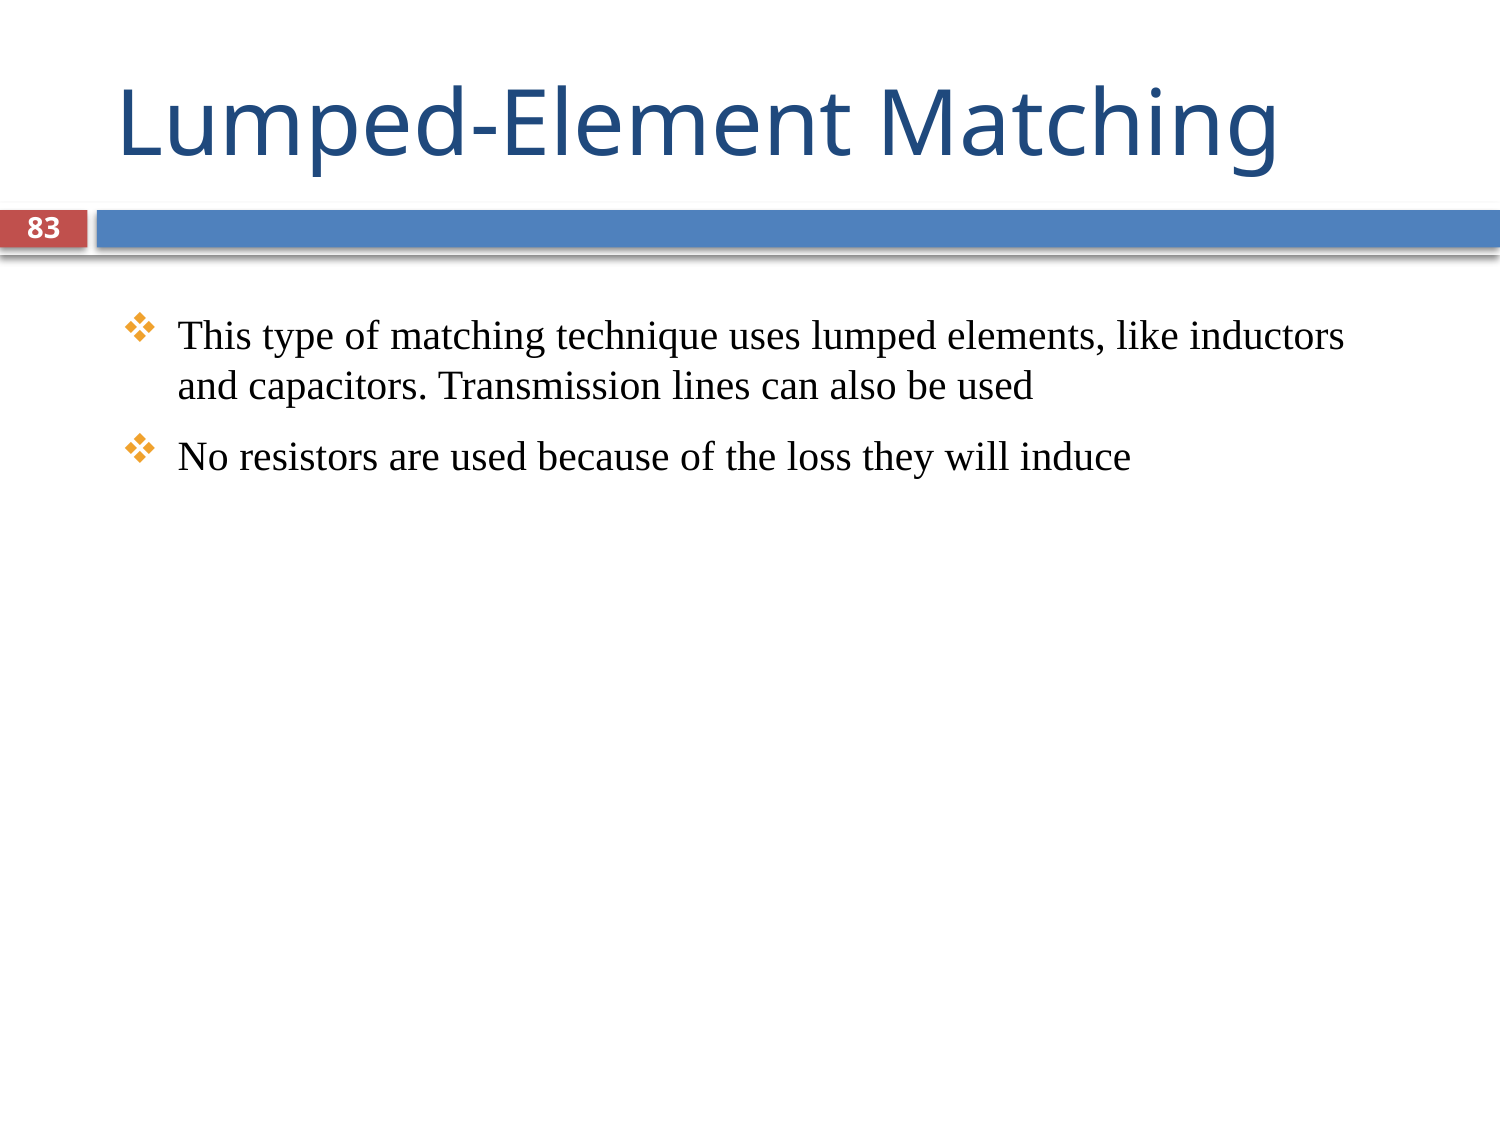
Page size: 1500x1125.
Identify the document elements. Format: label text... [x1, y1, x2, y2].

text_box This type of matching technique uses lumped elements, like inductors and capacitors. Transmission lines can also be used No resistors are used because of the loss they will induce [106, 299, 1388, 513]
slide_number 83 [0, 208, 88, 249]
title Lumped-Element Matching [100, 37, 1438, 200]
